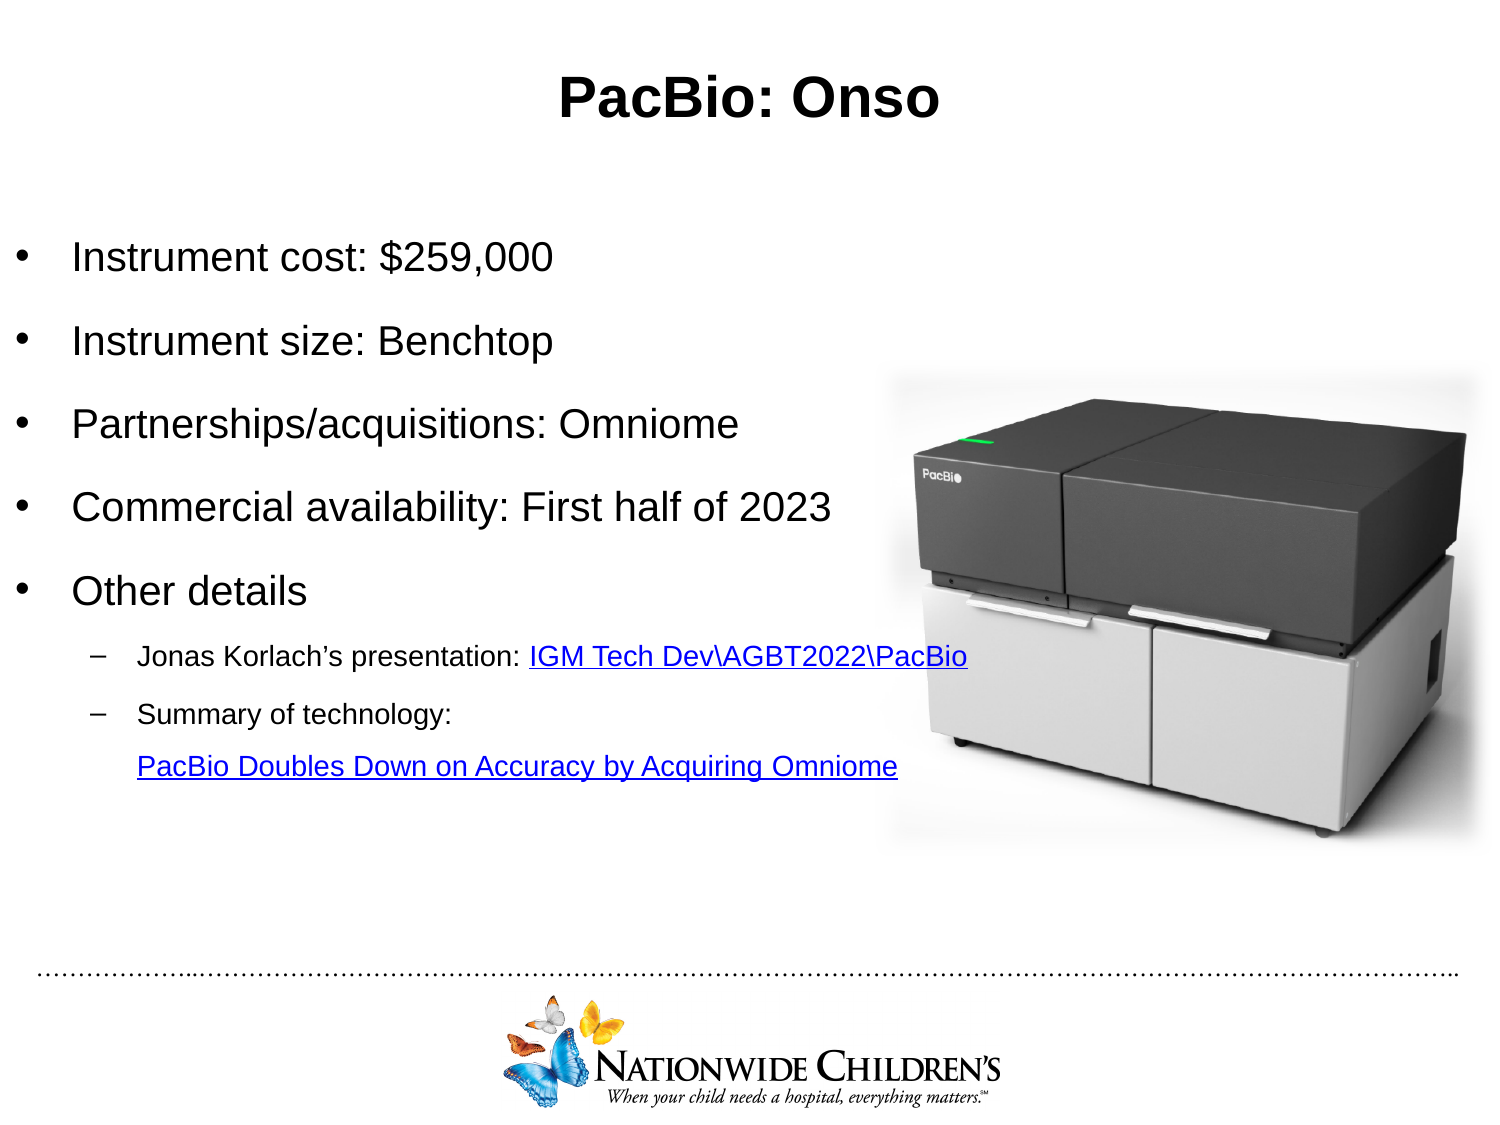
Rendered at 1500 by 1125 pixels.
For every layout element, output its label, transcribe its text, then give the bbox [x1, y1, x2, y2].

picture [501, 991, 1000, 1111]
picture [874, 358, 1493, 857]
list Instrument cost: $259,000 Instrument size: Benchtop Partnerships/acquisitions: Omniome Commercial availability: First half of 2023 Other details Jonas Korlach’s presentation: IGM Tech Dev\AGBT2022\PacBio Summary of technology: PacBio Doubles Down on Accuracy by Acquiring Omniome [0, 197, 985, 902]
title PacBio: Onso [75, 0, 1425, 188]
